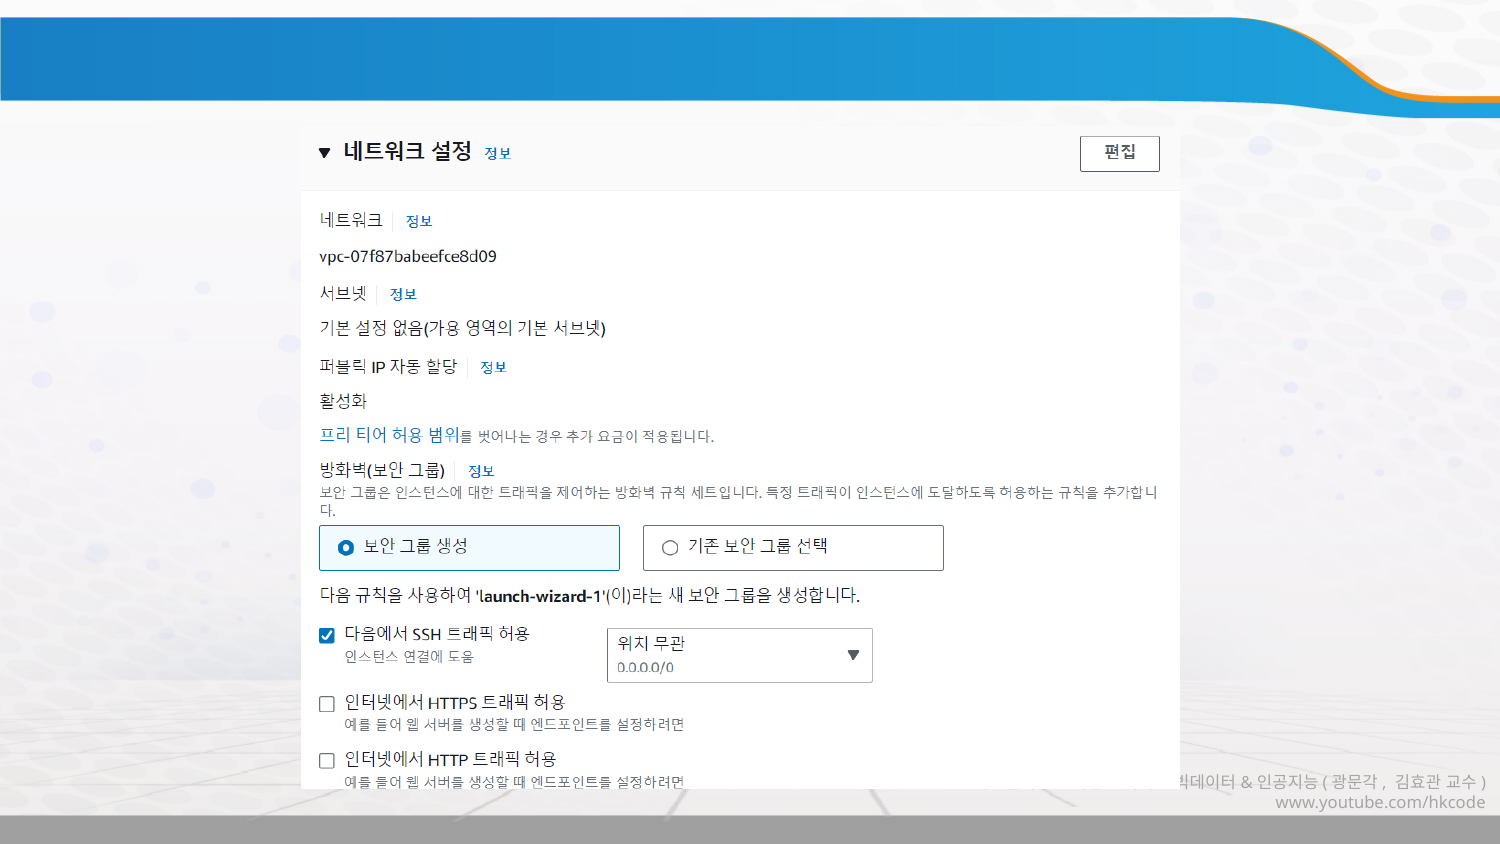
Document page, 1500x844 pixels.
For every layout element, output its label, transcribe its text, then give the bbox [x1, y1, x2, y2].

text_box 1. AWS 시작 [29, 0, 1175, 103]
picture [0, 0, 1500, 844]
